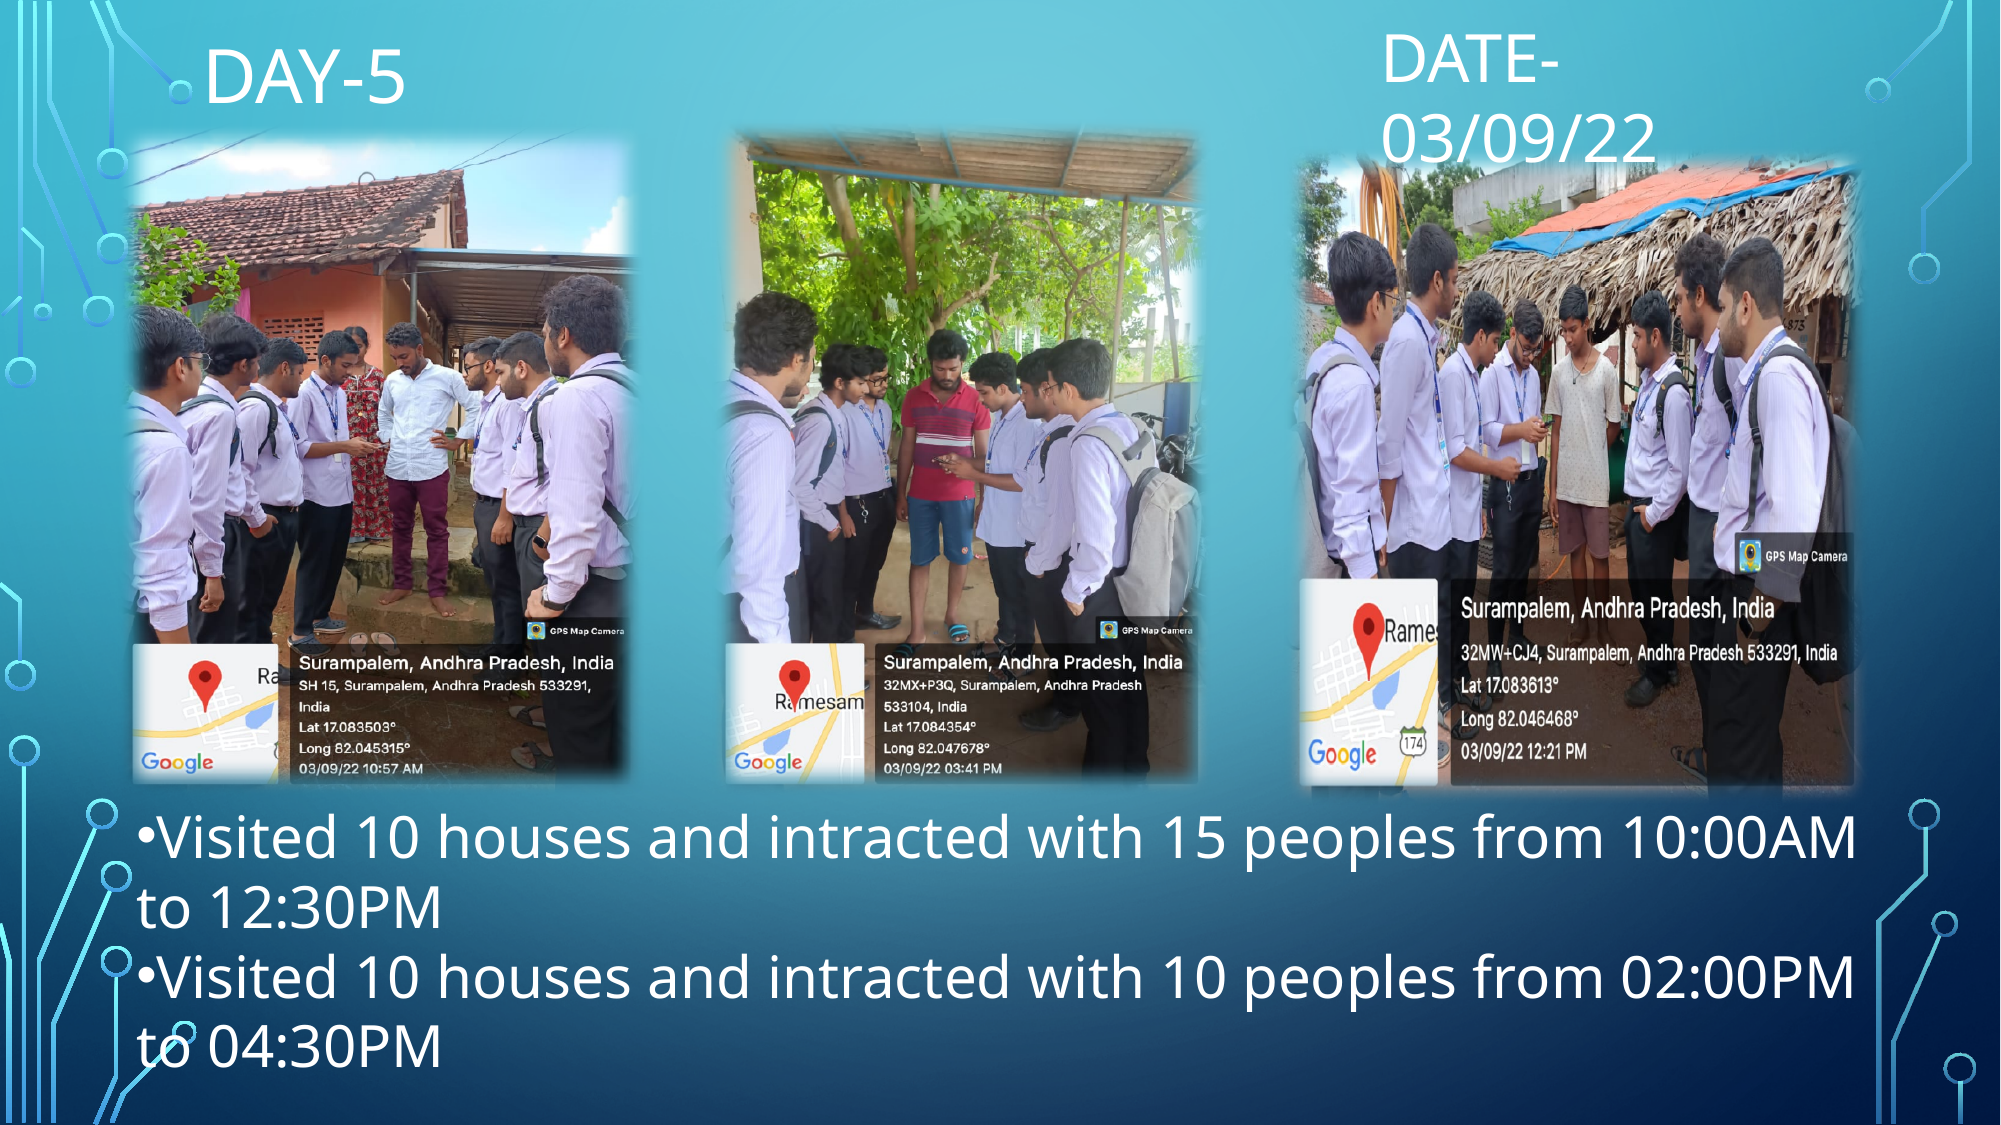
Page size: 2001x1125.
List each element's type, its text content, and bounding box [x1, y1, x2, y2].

text_box DATE-03/09/22 [1365, 8, 1844, 146]
text_box Visited 10 houses and intracted with 15 peoples from 10:00AM to 12:30PM Visited 10 houses and intracted with 10 peoples from 02:00PM to 04:30PM [121, 792, 1907, 1087]
picture [711, 119, 1211, 796]
picture [1284, 146, 1870, 806]
title Day-5 [187, 0, 1813, 201]
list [118, 122, 644, 796]
